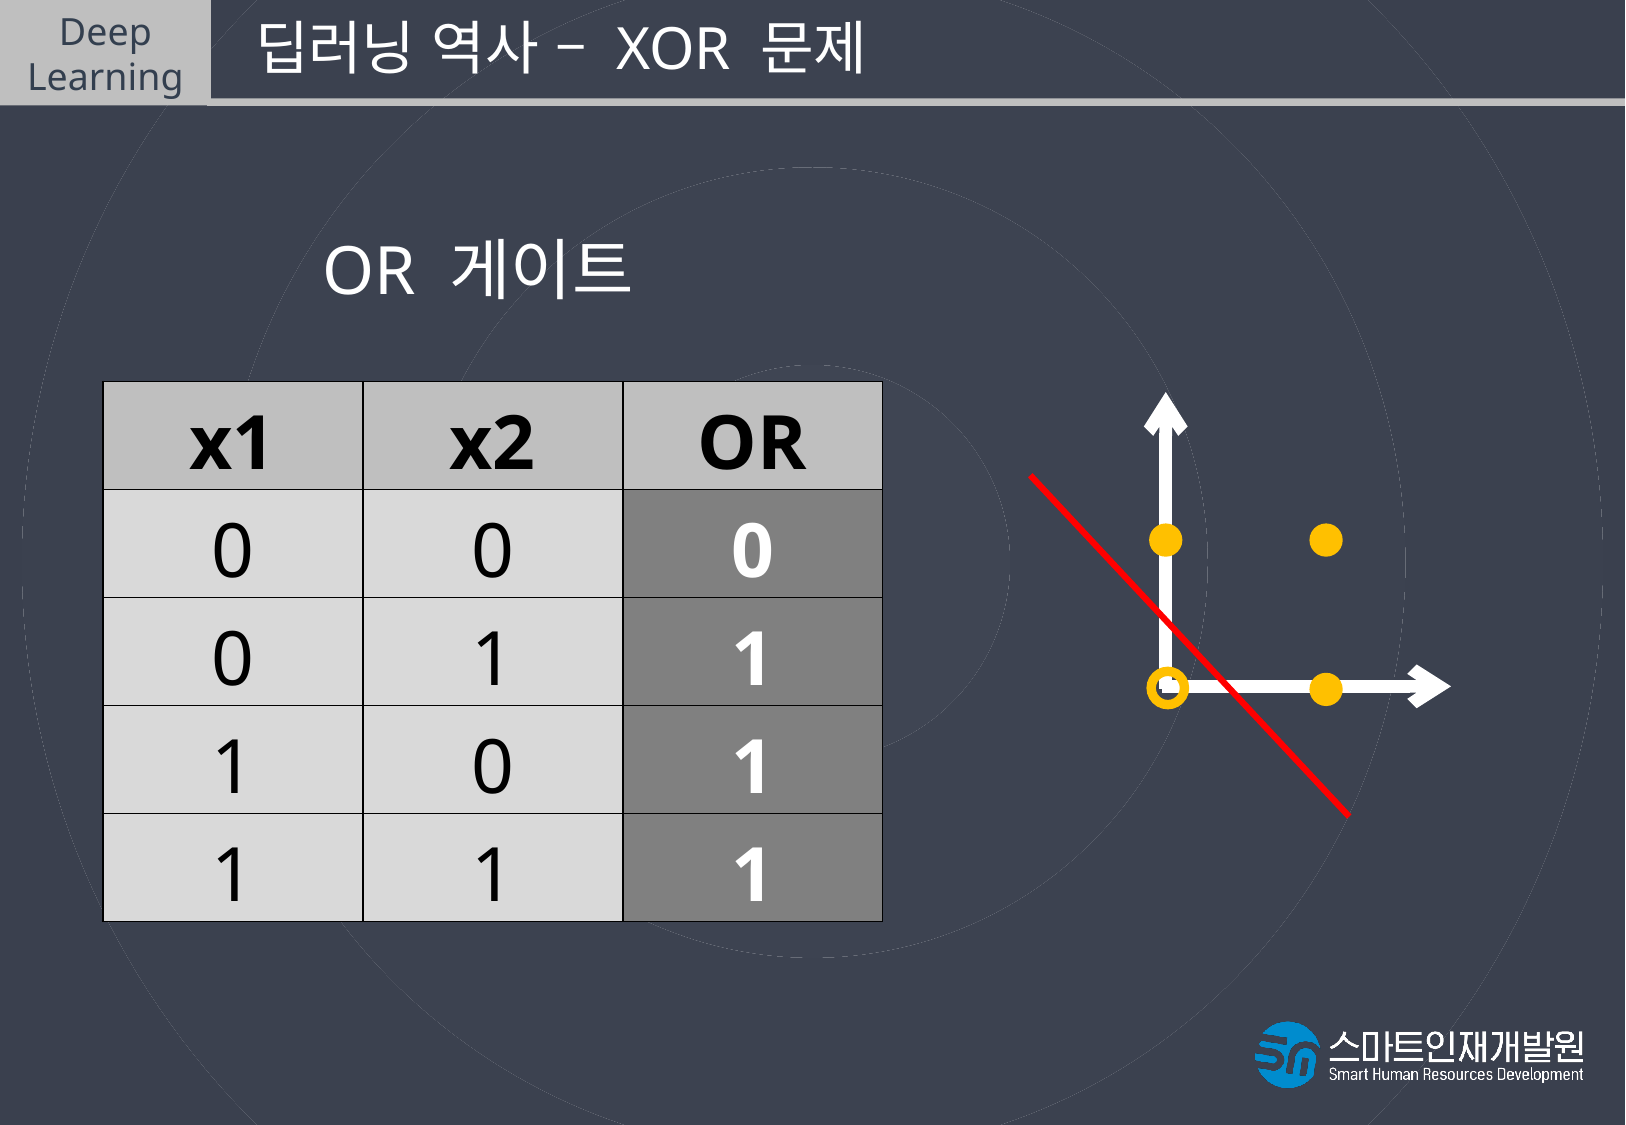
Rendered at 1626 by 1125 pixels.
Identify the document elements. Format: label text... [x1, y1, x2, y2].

table_cell 0 [104, 490, 362, 597]
table_cell 0 [364, 490, 622, 597]
table_cell 1 [104, 814, 362, 921]
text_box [1068, 320, 1533, 870]
text_box OR 게이트 [0, 219, 1099, 316]
table_cell 1 [624, 598, 882, 705]
table_cell 0 [624, 490, 882, 597]
table_cell 1 [624, 814, 882, 921]
table_cell 1 [624, 706, 882, 813]
table_cell 1 [364, 598, 622, 705]
text_box Deep Learning [0, 0, 211, 106]
table_cell 0 [104, 598, 362, 705]
picture [1239, 1007, 1600, 1102]
table_cell 1 [364, 814, 622, 921]
table_cell 0 [364, 706, 622, 813]
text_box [1030, 475, 1350, 817]
table_header OR [624, 382, 882, 489]
table_header x1 [104, 382, 362, 489]
text_box 딥러닝 역사 – XOR 문제 [212, 3, 1625, 89]
text_box [206, 97, 1625, 107]
table_header x2 [364, 382, 622, 489]
table_cell 1 [104, 706, 362, 813]
